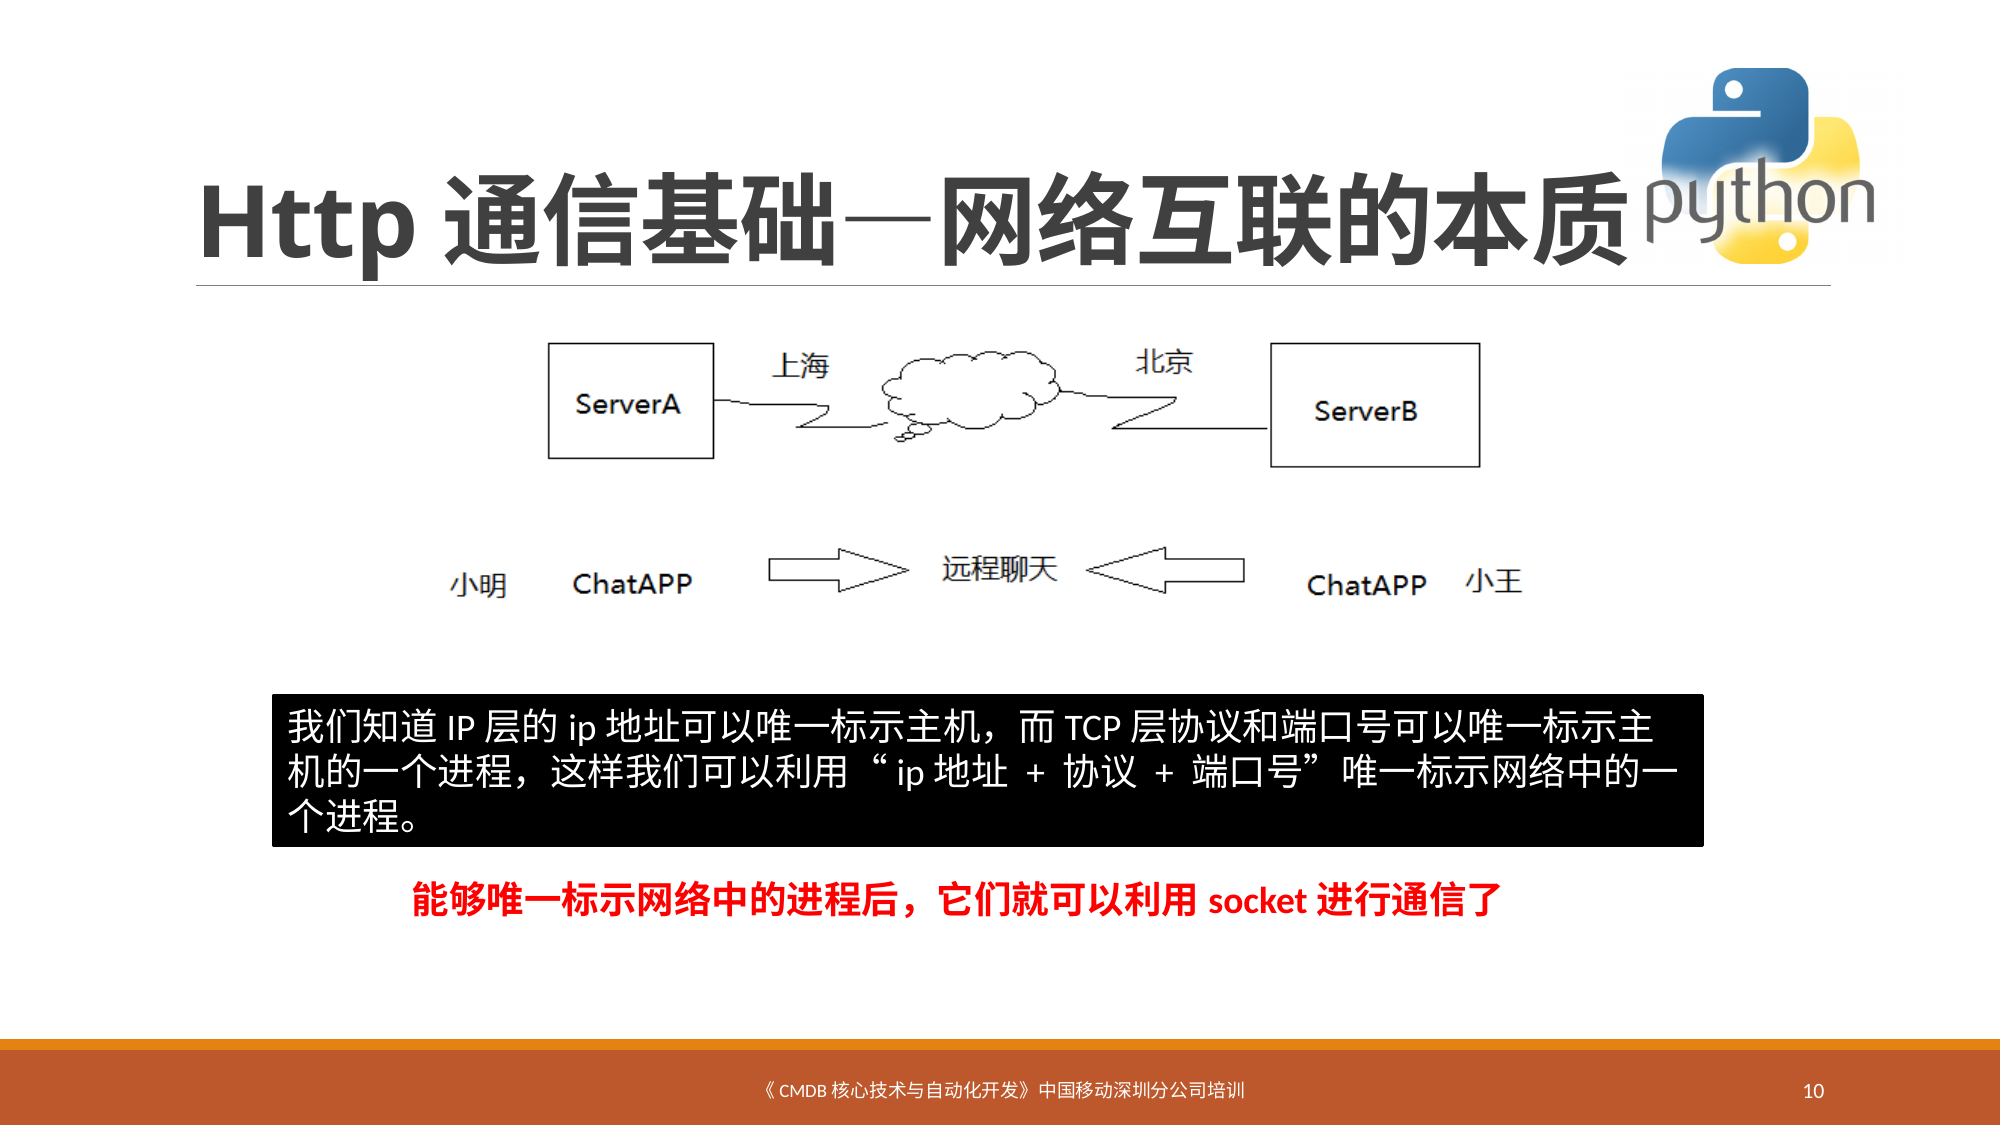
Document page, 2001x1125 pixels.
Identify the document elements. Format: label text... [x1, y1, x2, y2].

text_box 能够唯一标示网络中的进程后，它们就可以利用socket进行通信了 [397, 868, 1840, 929]
title Http通信基础—网络互联的本质 [180, 47, 1830, 285]
text_box 我们知道IP层的ip地址可以唯一标示主机，而TCP层协议和端口号可以唯一标示主机的一个进程，这样我们可以利用“ip地址 + 协议 + 端口号”唯一标示网络中的一个进程。 [272, 694, 1704, 847]
picture [444, 309, 1529, 619]
footer 《CMDB核心技术与自动化开发》中国移动深圳分公司培训 [604, 1059, 1396, 1120]
picture [1616, 68, 1906, 264]
slide_number 10 [1624, 1059, 1840, 1120]
list [180, 302, 1830, 963]
